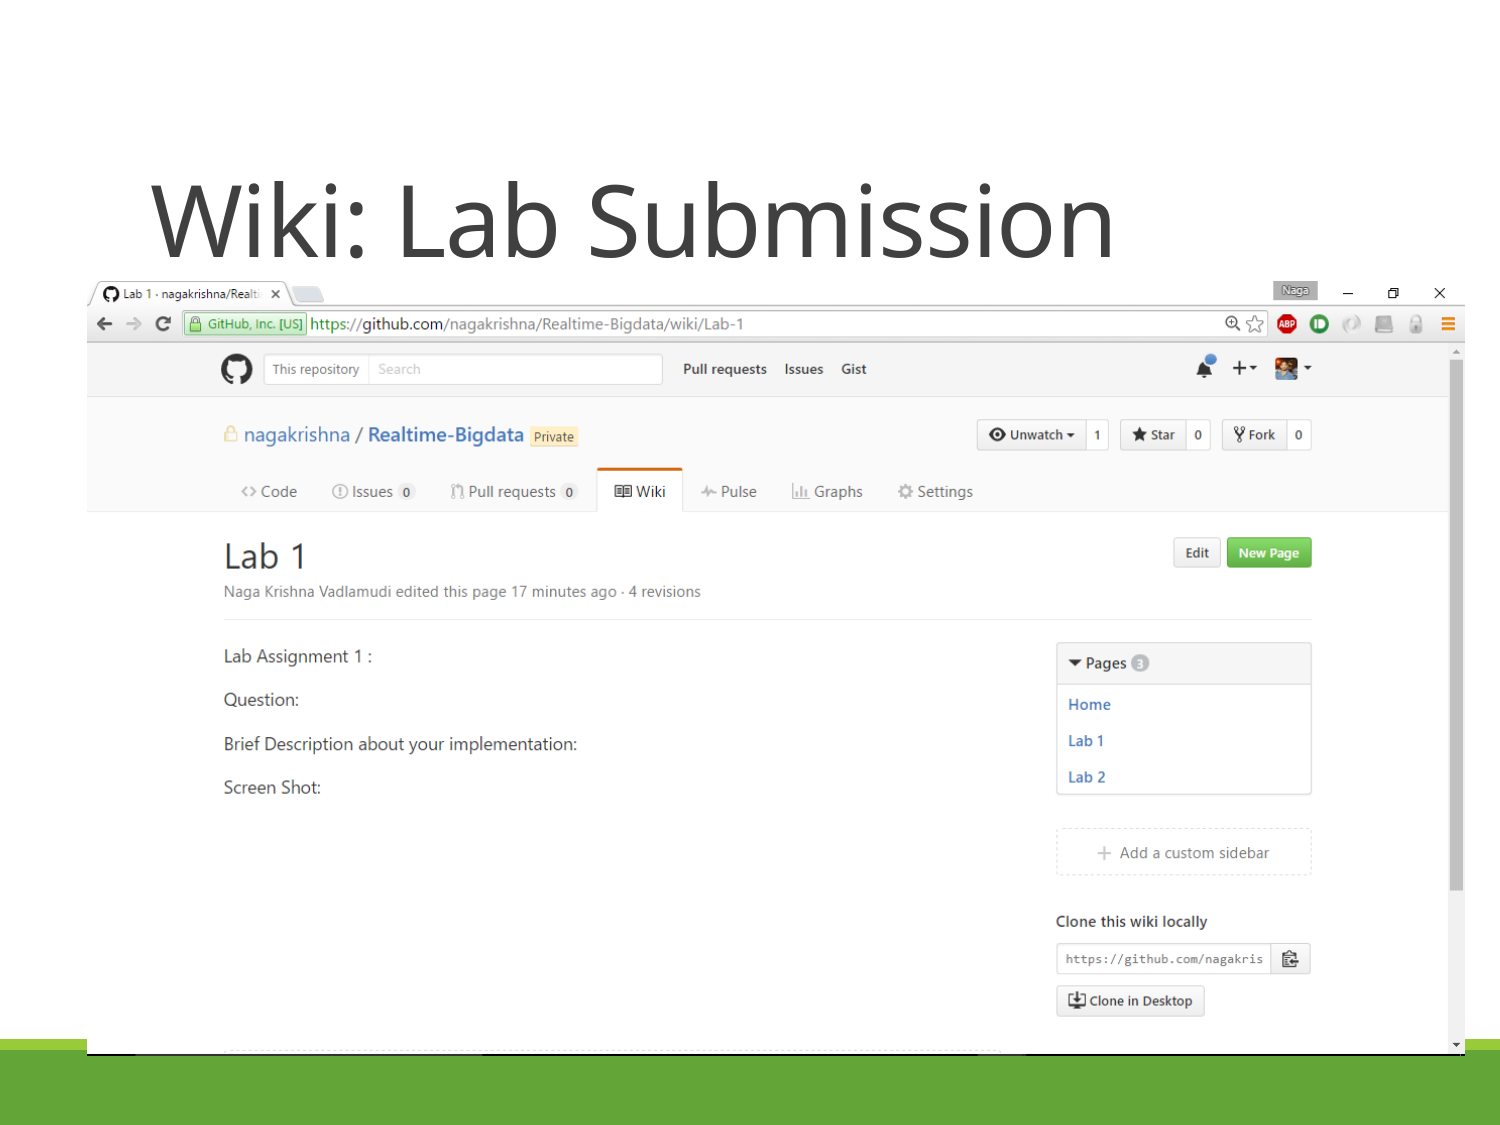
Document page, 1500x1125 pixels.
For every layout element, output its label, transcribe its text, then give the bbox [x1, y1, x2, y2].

picture [86, 280, 1465, 1057]
title Wiki: Lab Submission [135, 47, 1373, 278]
